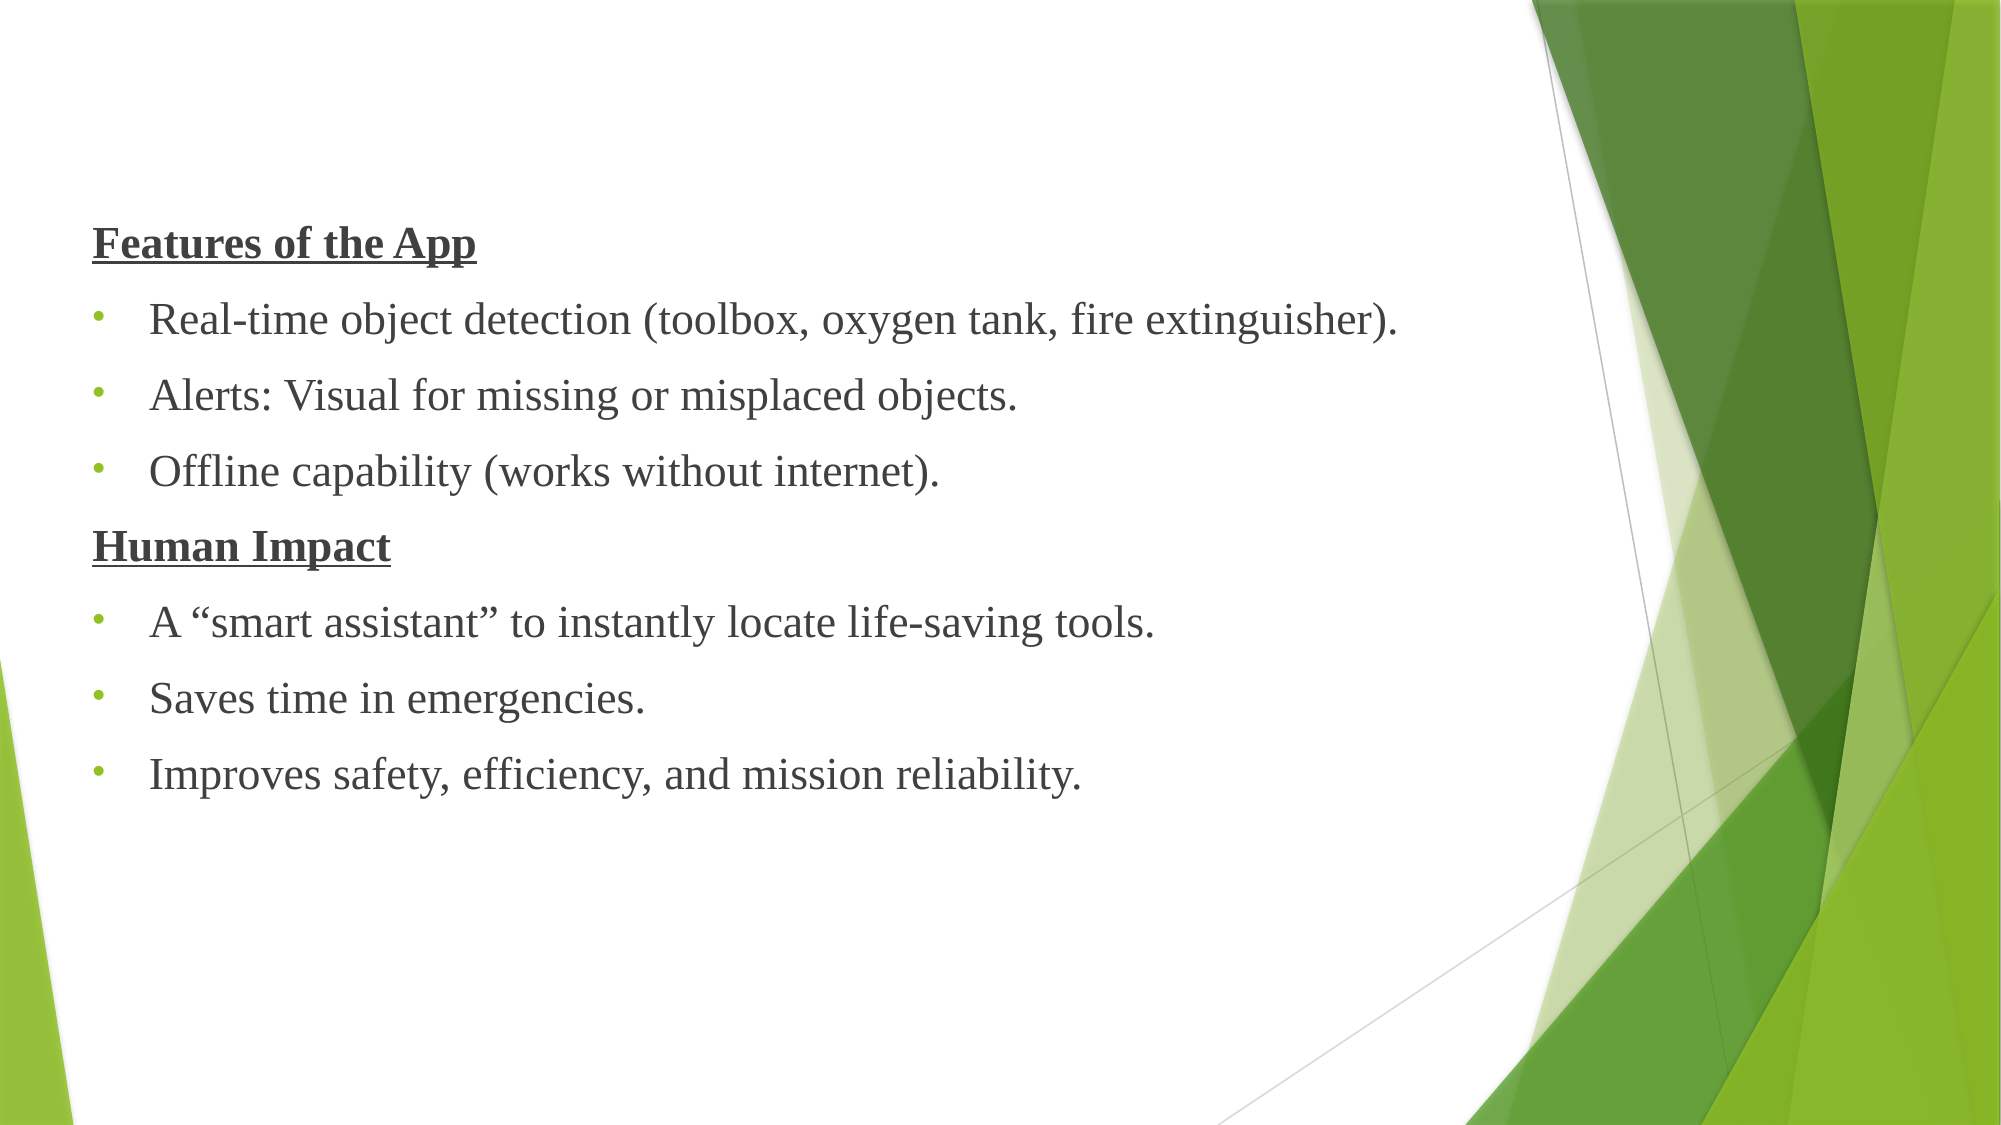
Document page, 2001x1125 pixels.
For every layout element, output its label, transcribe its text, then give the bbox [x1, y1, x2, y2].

list Features of the App Real-time object detection (toolbox, oxygen tank, fire extinguisher). Alerts: Visual for missing or misplaced objects. Offline capability (works without internet). Human Impact A “smart assistant” to instantly locate life-saving tools. Saves time in emergencies. Improves safety, efficiency, and mission reliability. [77, 205, 1803, 920]
